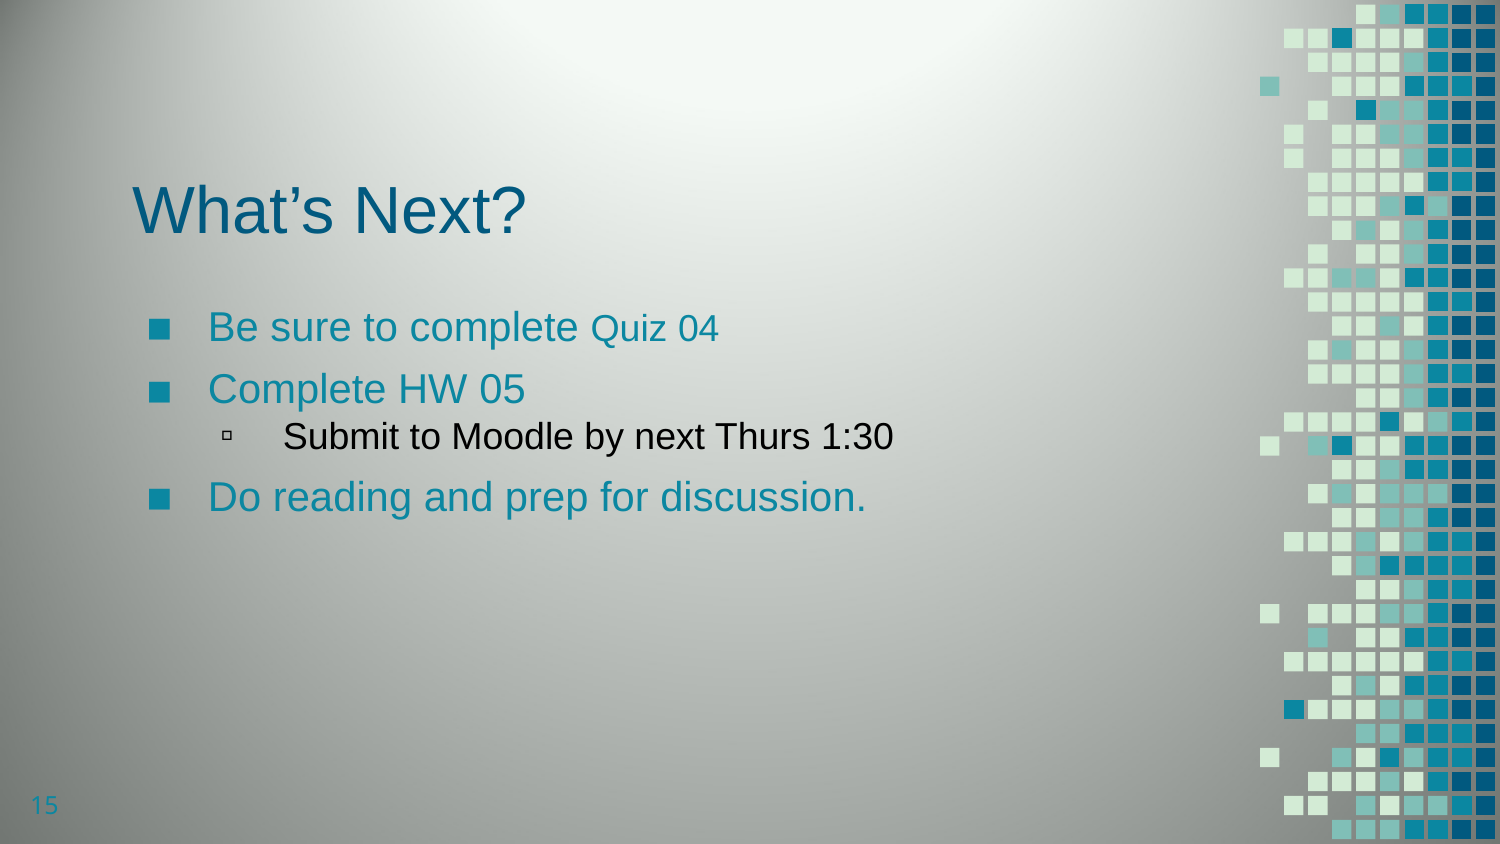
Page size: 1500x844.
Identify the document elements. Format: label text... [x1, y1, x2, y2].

picture [0, 0, 1500, 844]
slide_number 15 [15, 774, 105, 839]
title What’s Next? [117, 121, 1227, 262]
list Be sure to complete Quiz 04 Complete HW 05 Submit to Moodle by next Thurs 1:30 Do reading and prep for discussion. [117, 284, 1302, 774]
